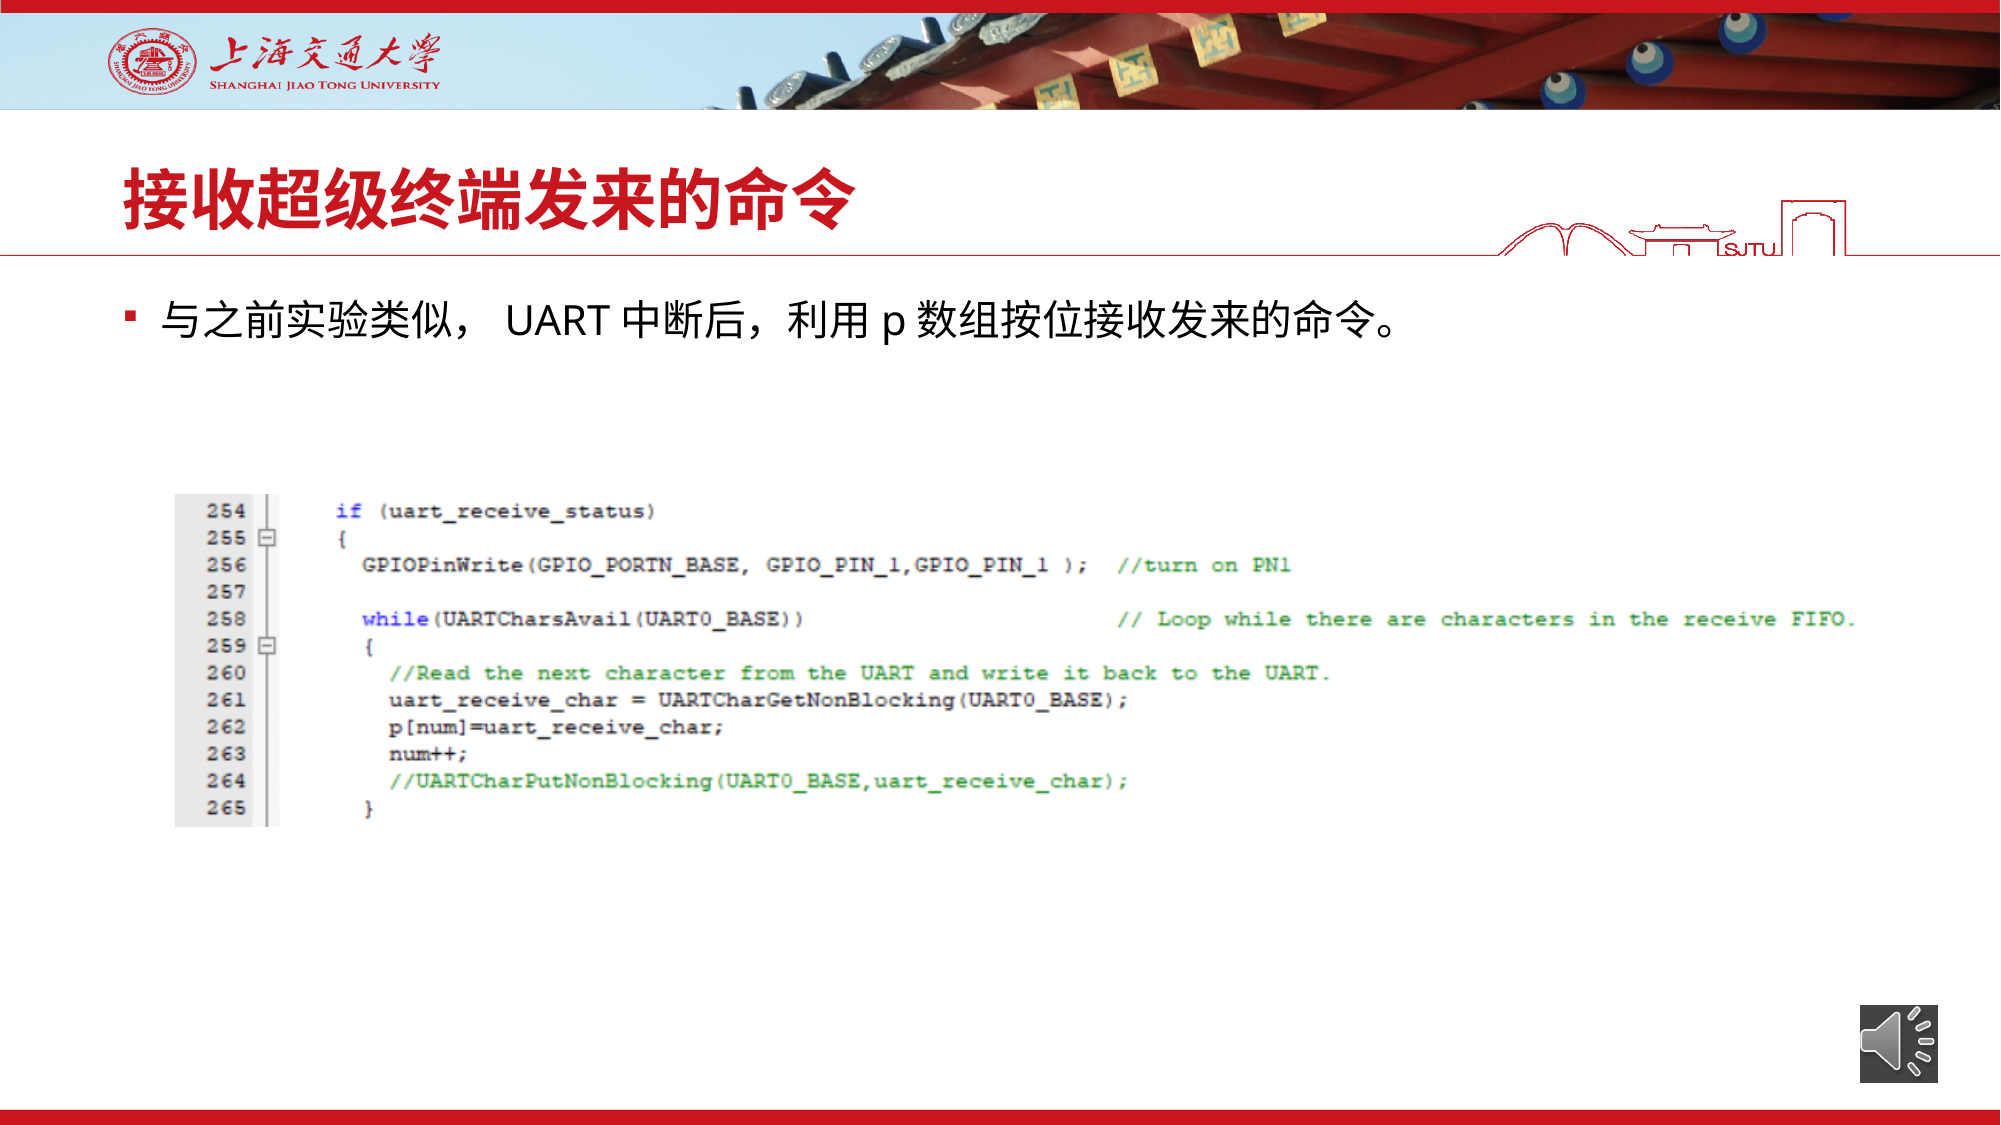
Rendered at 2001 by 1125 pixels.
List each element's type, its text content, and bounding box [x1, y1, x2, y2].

picture [1859, 1003, 1940, 1084]
picture [0, 200, 2000, 256]
title 接收超级终端发来的命令 [108, 159, 1940, 254]
picture [0, 0, 2000, 110]
picture [175, 494, 1872, 827]
list 与之前实验类似，UART中断后，利用p数组按位接收发来的命令。 [108, 276, 1940, 1084]
